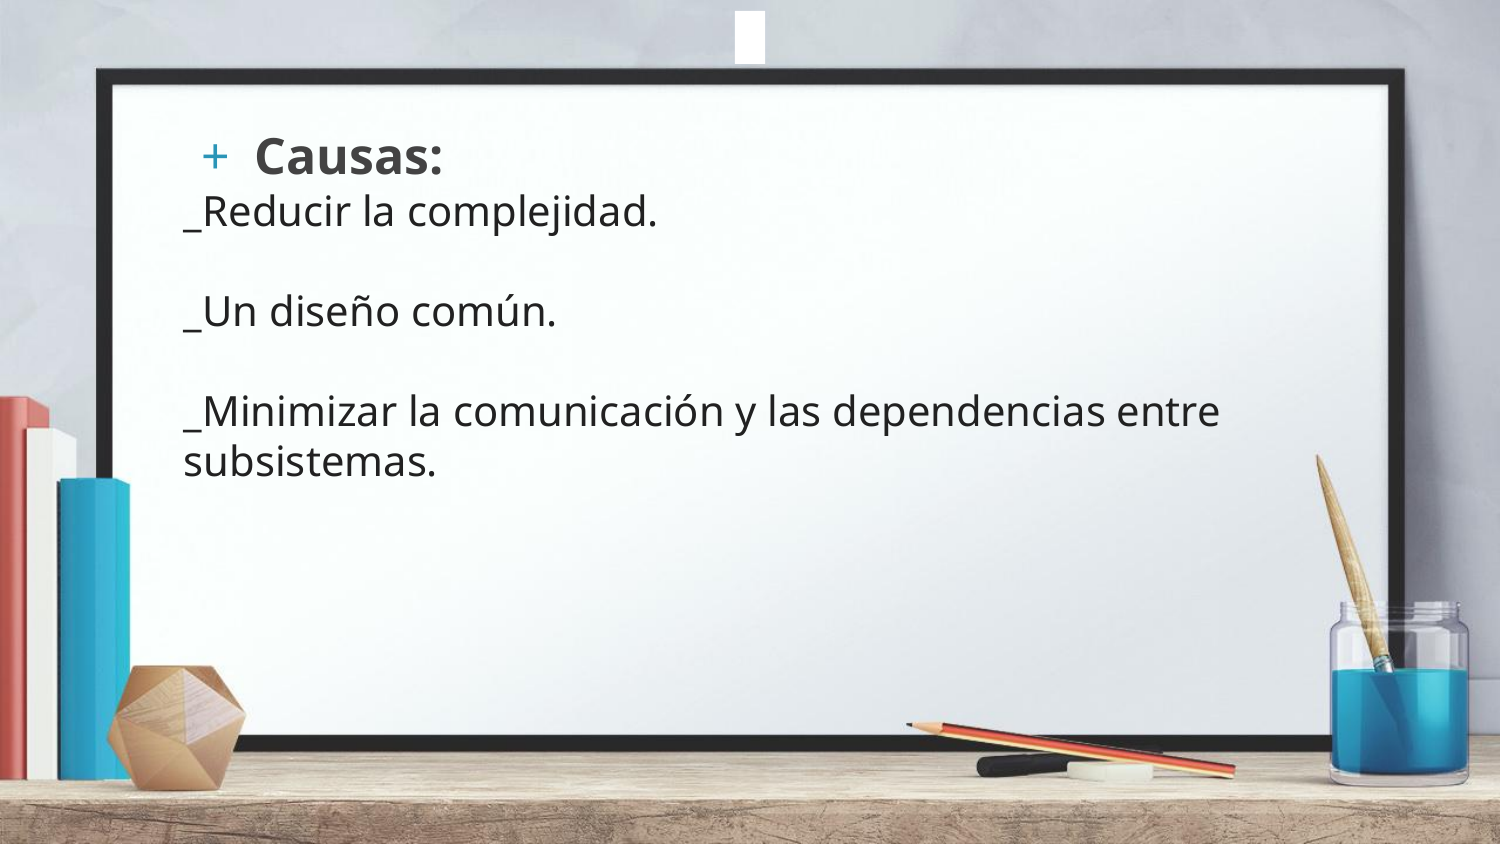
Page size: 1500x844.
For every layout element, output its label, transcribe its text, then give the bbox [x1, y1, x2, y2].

list Causas: _Reducir la complejidad. _Un diseño común. _Minimizar la comunicación y las dependencias entre subsistemas. [168, 109, 1321, 554]
text_box [734, 10, 766, 64]
picture [0, 0, 1500, 844]
